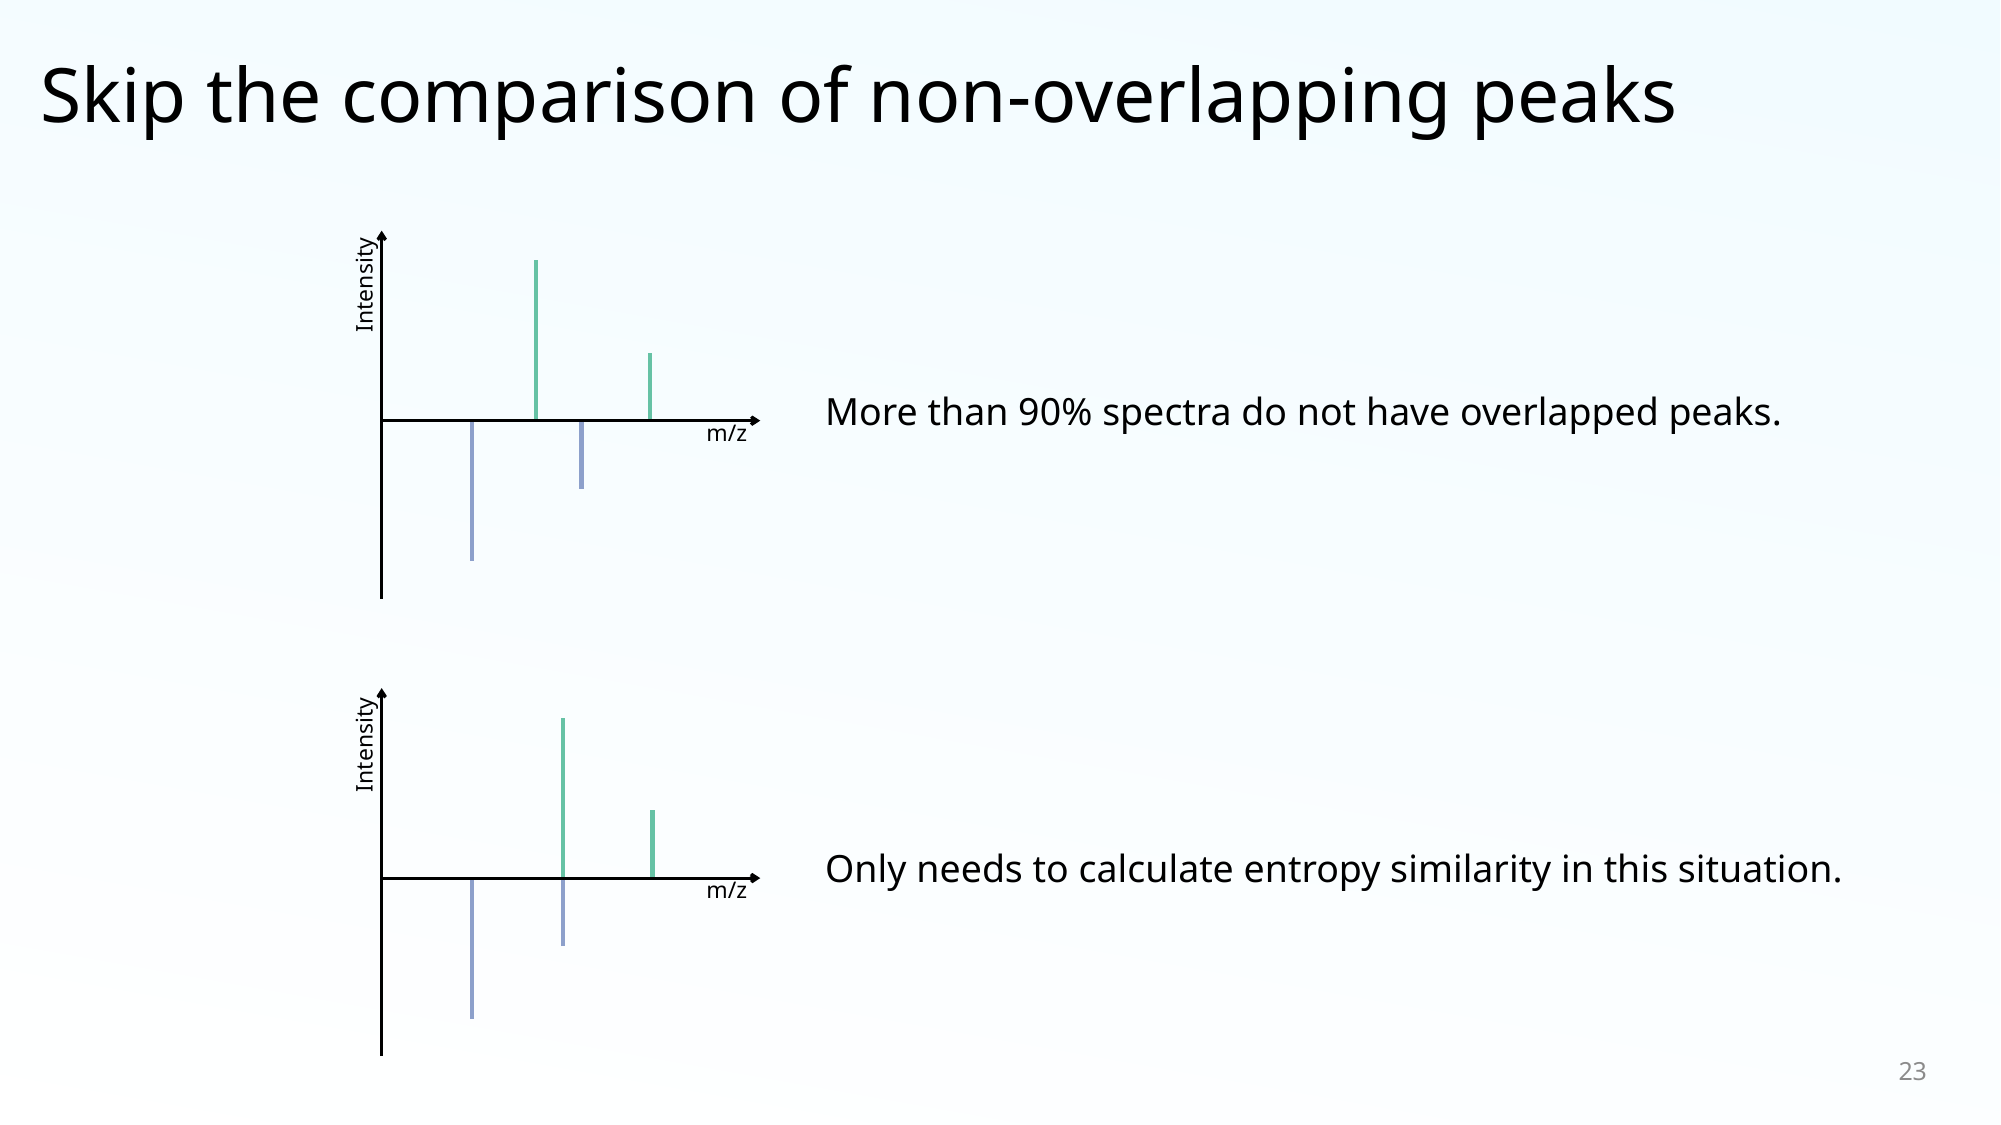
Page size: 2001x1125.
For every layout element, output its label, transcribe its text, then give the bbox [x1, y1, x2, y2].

slide_number 23 [1866, 1042, 1942, 1103]
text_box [342, 226, 1759, 599]
title Skip the comparison of non-overlapping peaks [25, 39, 1986, 158]
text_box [342, 686, 1820, 1057]
